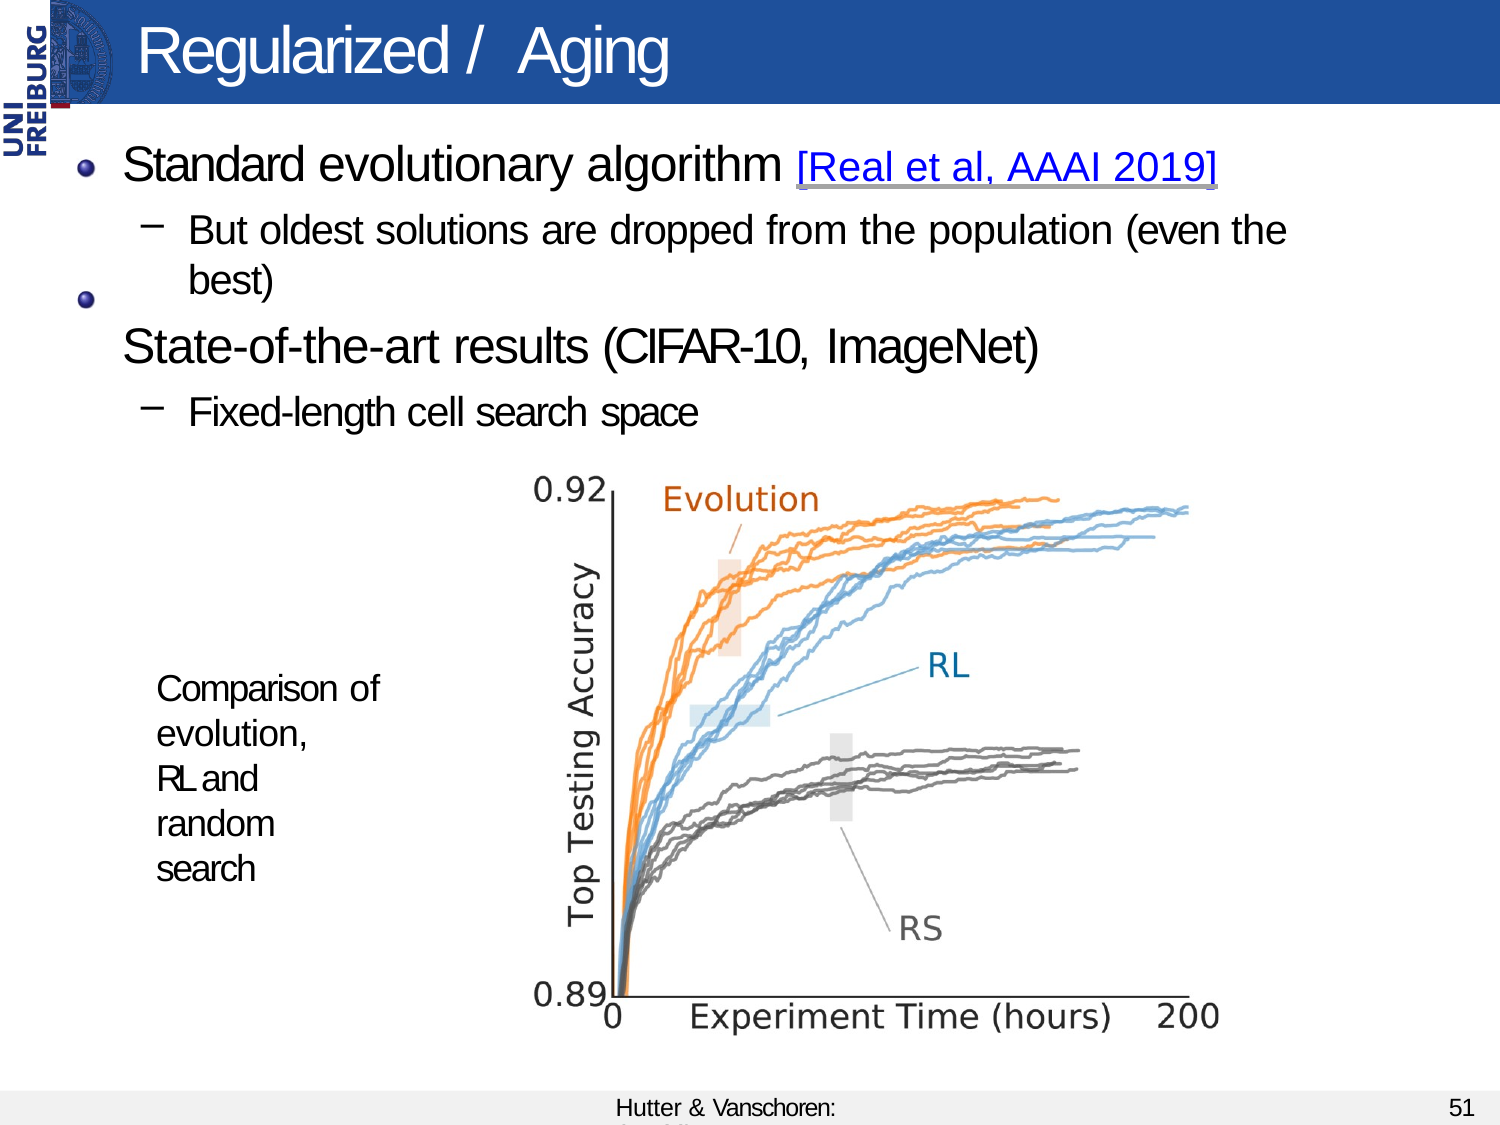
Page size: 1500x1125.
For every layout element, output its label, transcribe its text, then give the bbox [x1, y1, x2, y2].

text_box [65, 147, 106, 183]
text_box [533, 475, 1219, 1036]
text_box [77, 290, 95, 309]
text_box Comparison of evolution, RL and random search [153, 661, 386, 889]
footer Hutter & Vanschoren: AutoML [613, 1095, 925, 1125]
title Regularized / Aging Evolution [133, 4, 930, 117]
slide_number 51 [1444, 1095, 1479, 1125]
picture [0, 0, 113, 156]
text_box [0, 1090, 1500, 1125]
text_box Standard evolutionary algorithm [Real et al, AAAI 2019] But oldest solutions are dropped from the population (even the best) State-of-the-art results (CIFAR-10, ImageNet) Fixed-length cell search space [120, 117, 1359, 435]
text_box [120, 0, 1500, 103]
